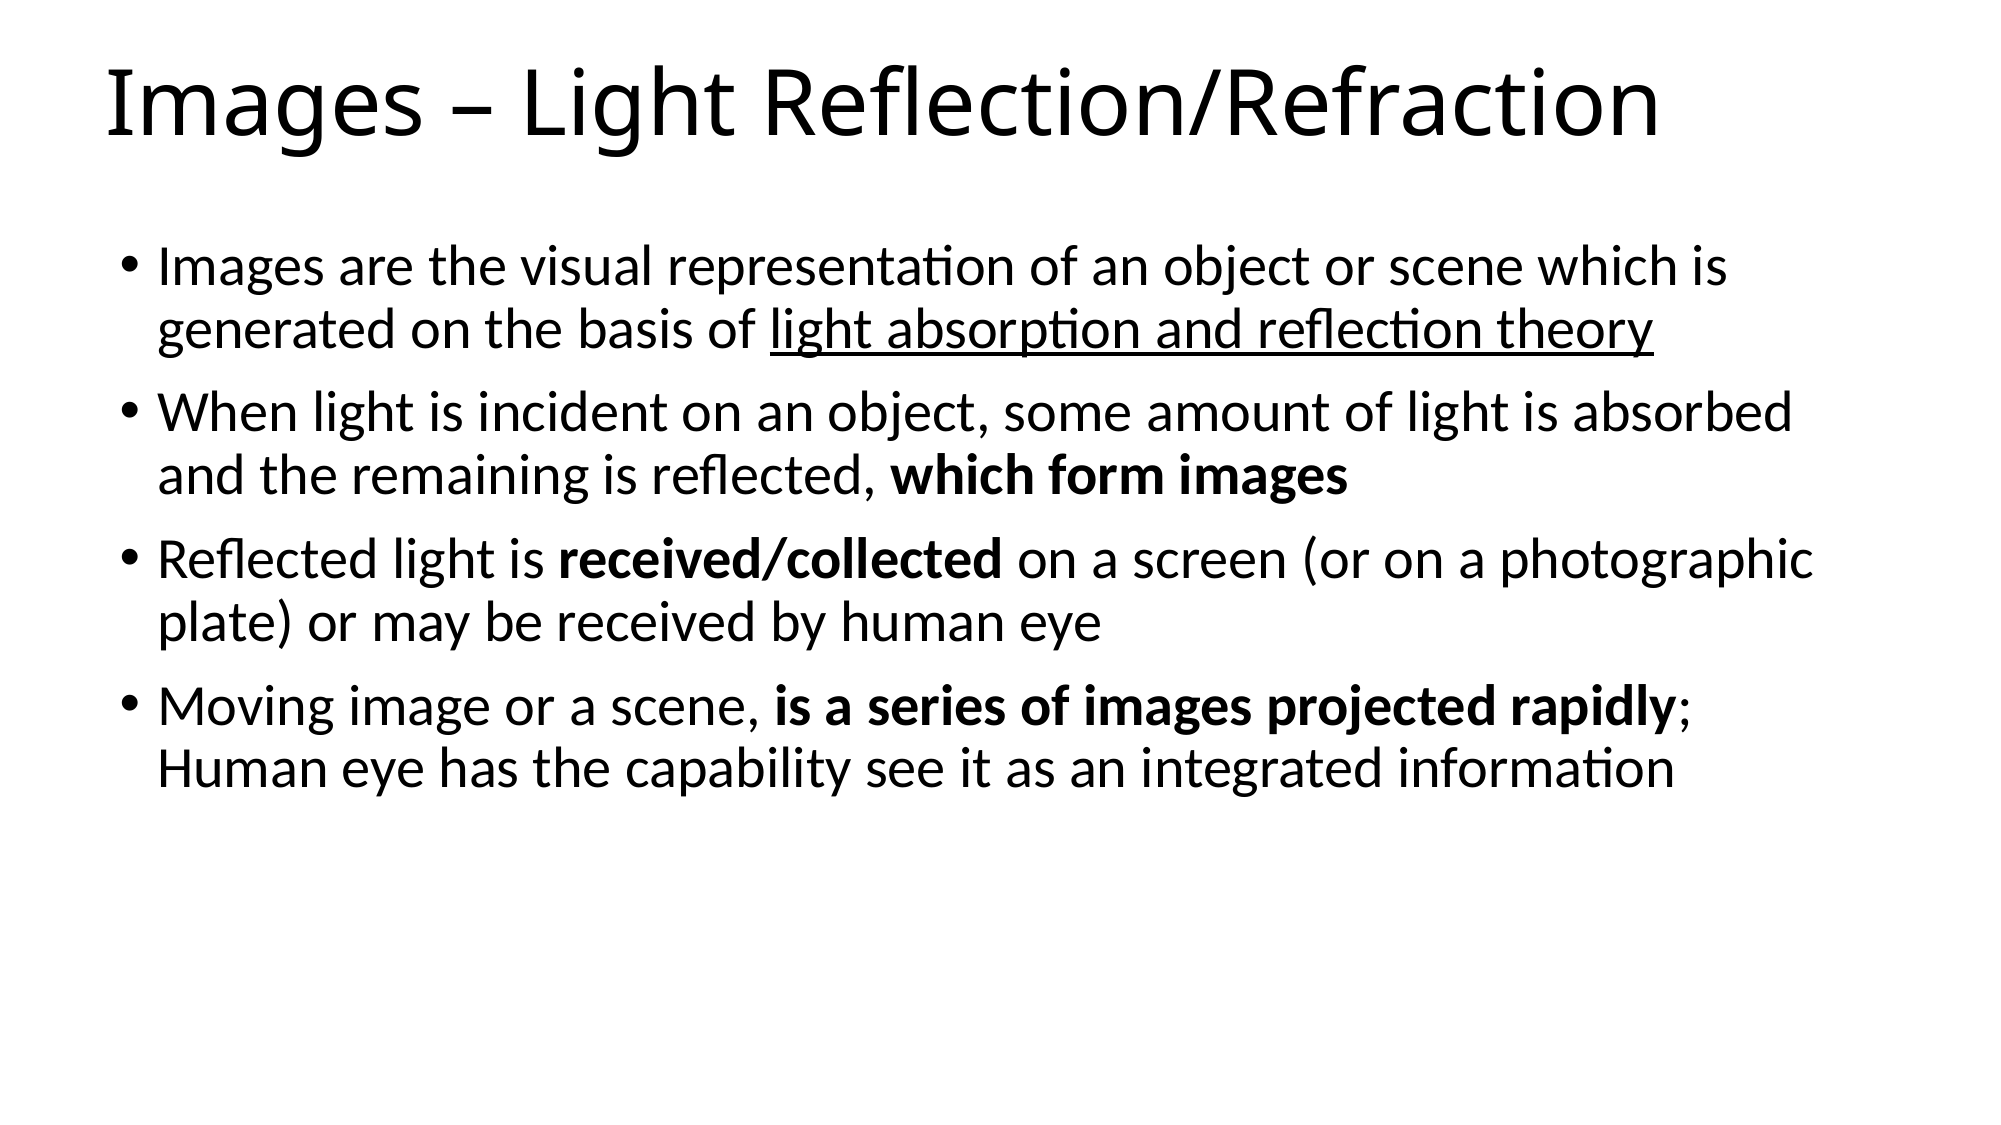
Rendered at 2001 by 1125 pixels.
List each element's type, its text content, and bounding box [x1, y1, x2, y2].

list Images are the visual representation of an object or scene which is generated on the basis of light absorption and reflection theory When light is incident on an object, some amount of light is absorbed and the remaining is reflected, which form images Reflected light is received/collected on a screen (or on a photographic plate) or may be received by human eye Moving image or a scene, is a series of images projected rapidly; Human eye has the capability see it as an integrated information [104, 227, 1849, 1078]
title Images – Light Reflection/Refraction [90, 47, 1863, 164]
